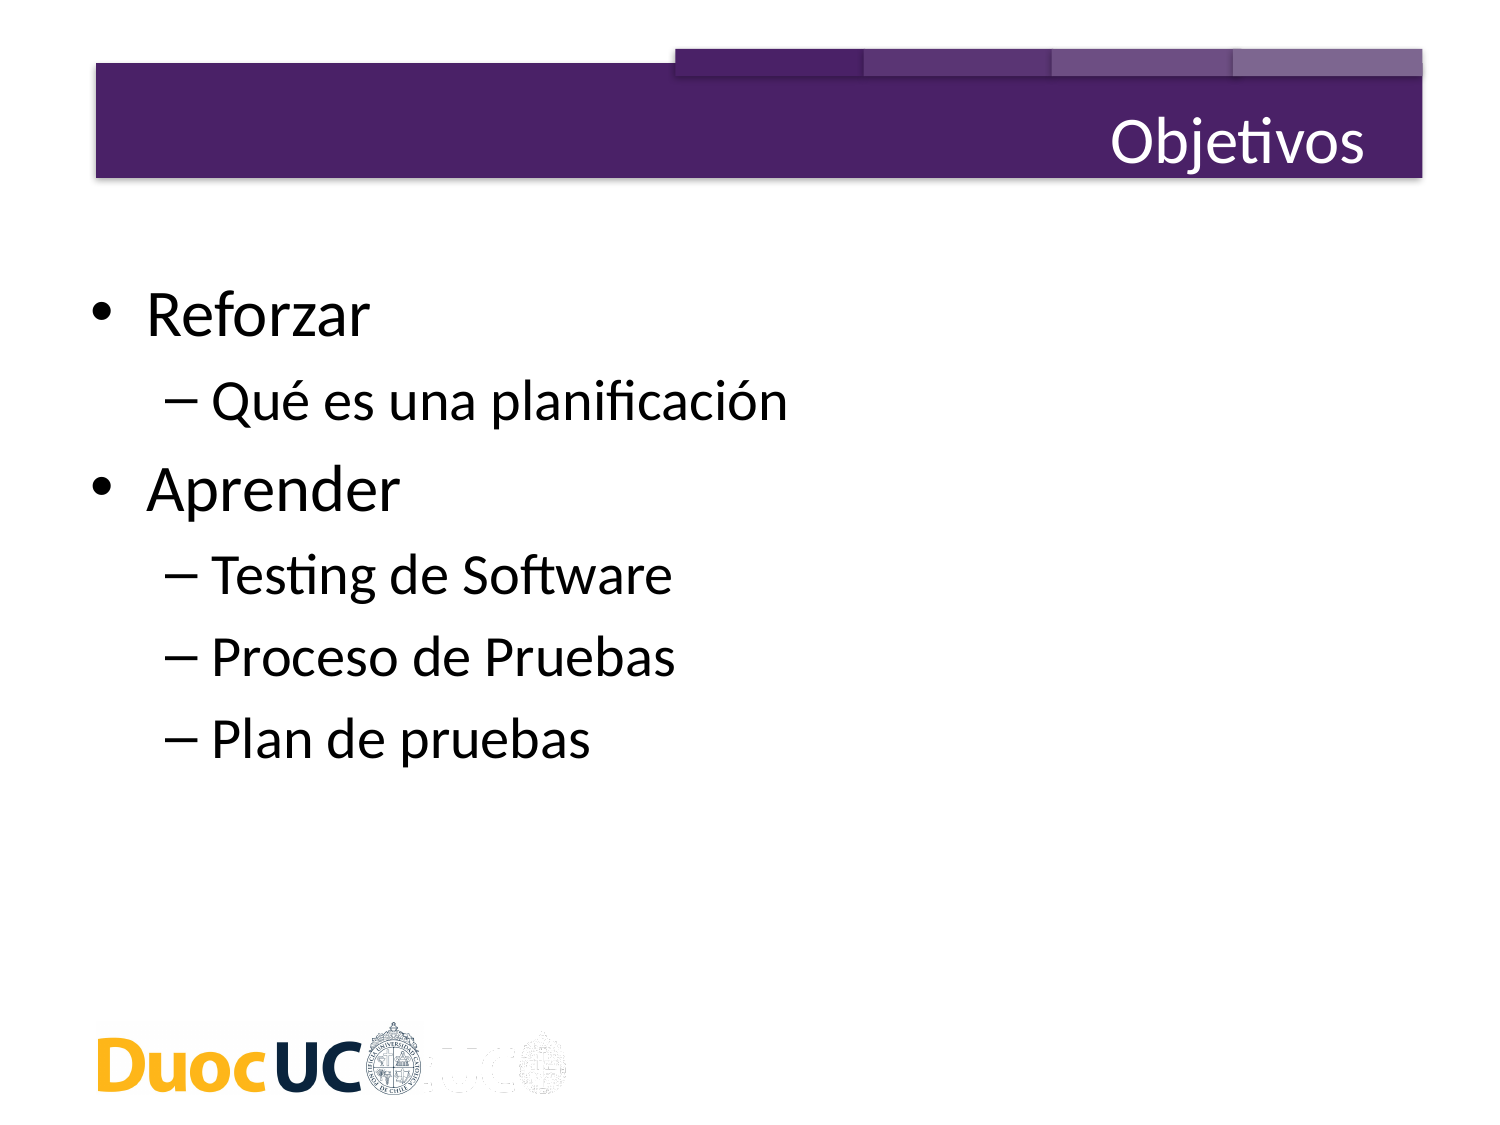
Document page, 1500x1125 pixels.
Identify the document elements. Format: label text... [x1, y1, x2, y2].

text_box Objetivos [847, 88, 1381, 184]
picture [96, 1021, 566, 1095]
list Reforzar Qué es una planificación Aprender Testing de Software Proceso de Pruebas Plan de pruebas [75, 262, 1425, 1005]
